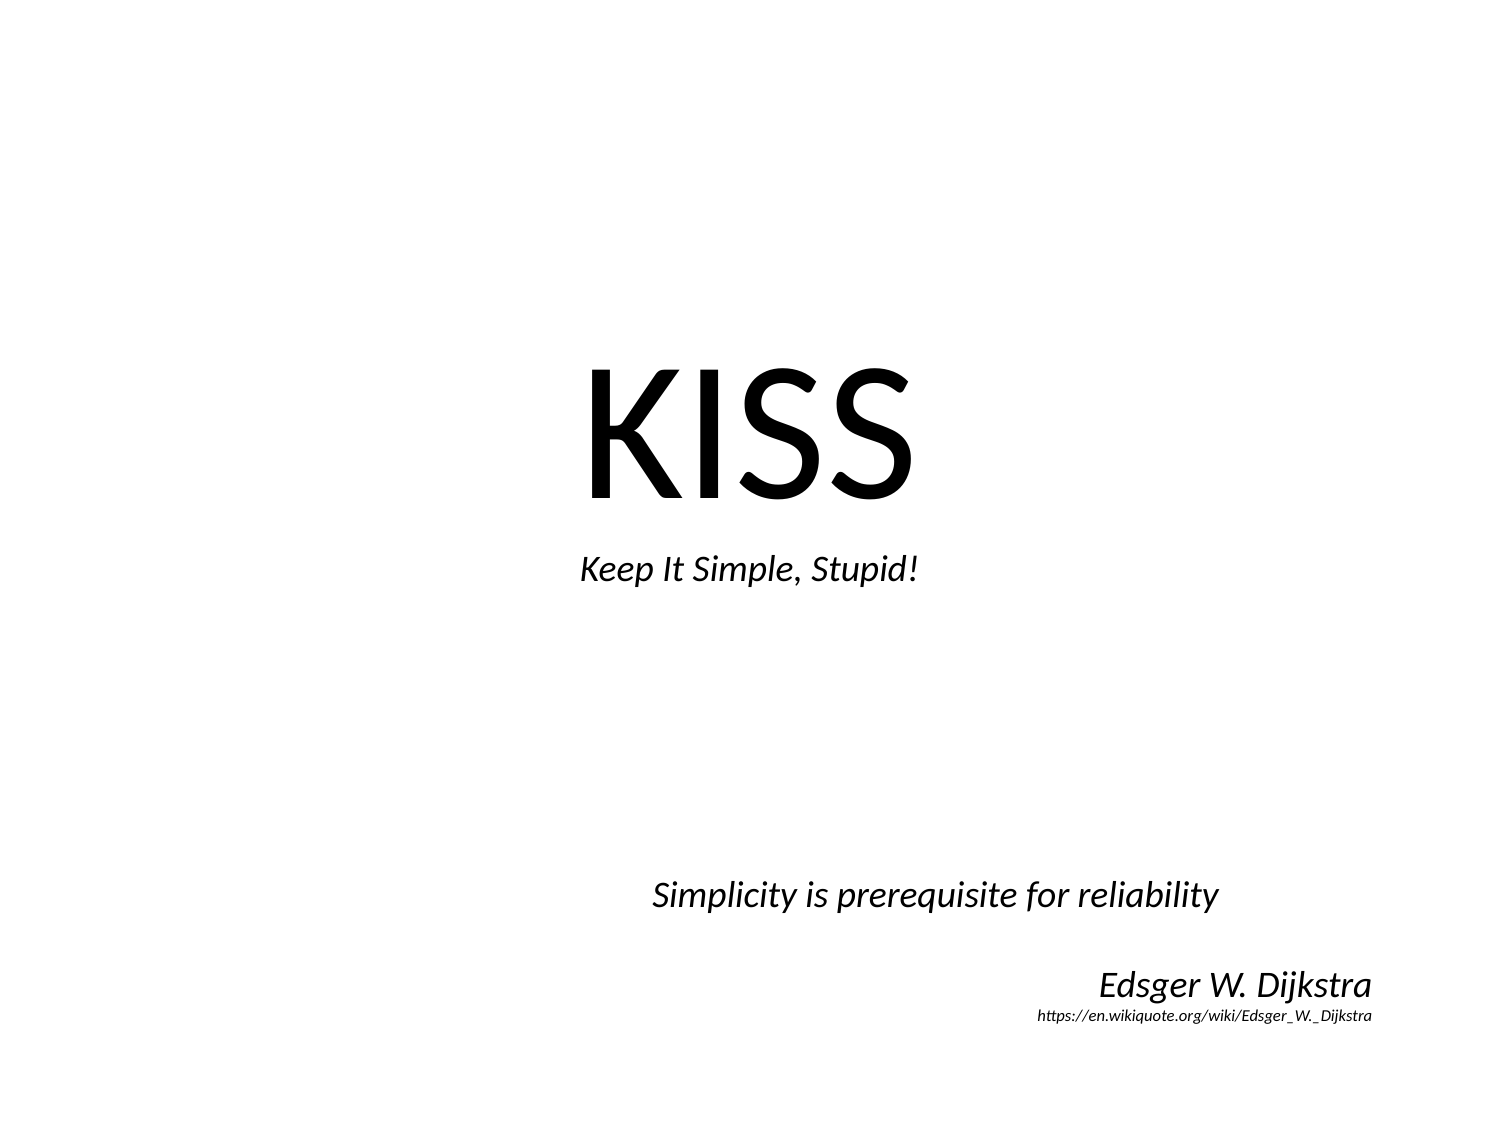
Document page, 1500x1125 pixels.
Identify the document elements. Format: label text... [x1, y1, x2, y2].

text_box Keep It Simple, Stupid! [565, 536, 935, 596]
text_box Simplicity is prerequisite for reliability Edsger W. Dijkstra https://en.wikiquote.org/wiki/Edsger_W._Dijkstra [637, 862, 1388, 1033]
text_box KISS [565, 291, 934, 547]
